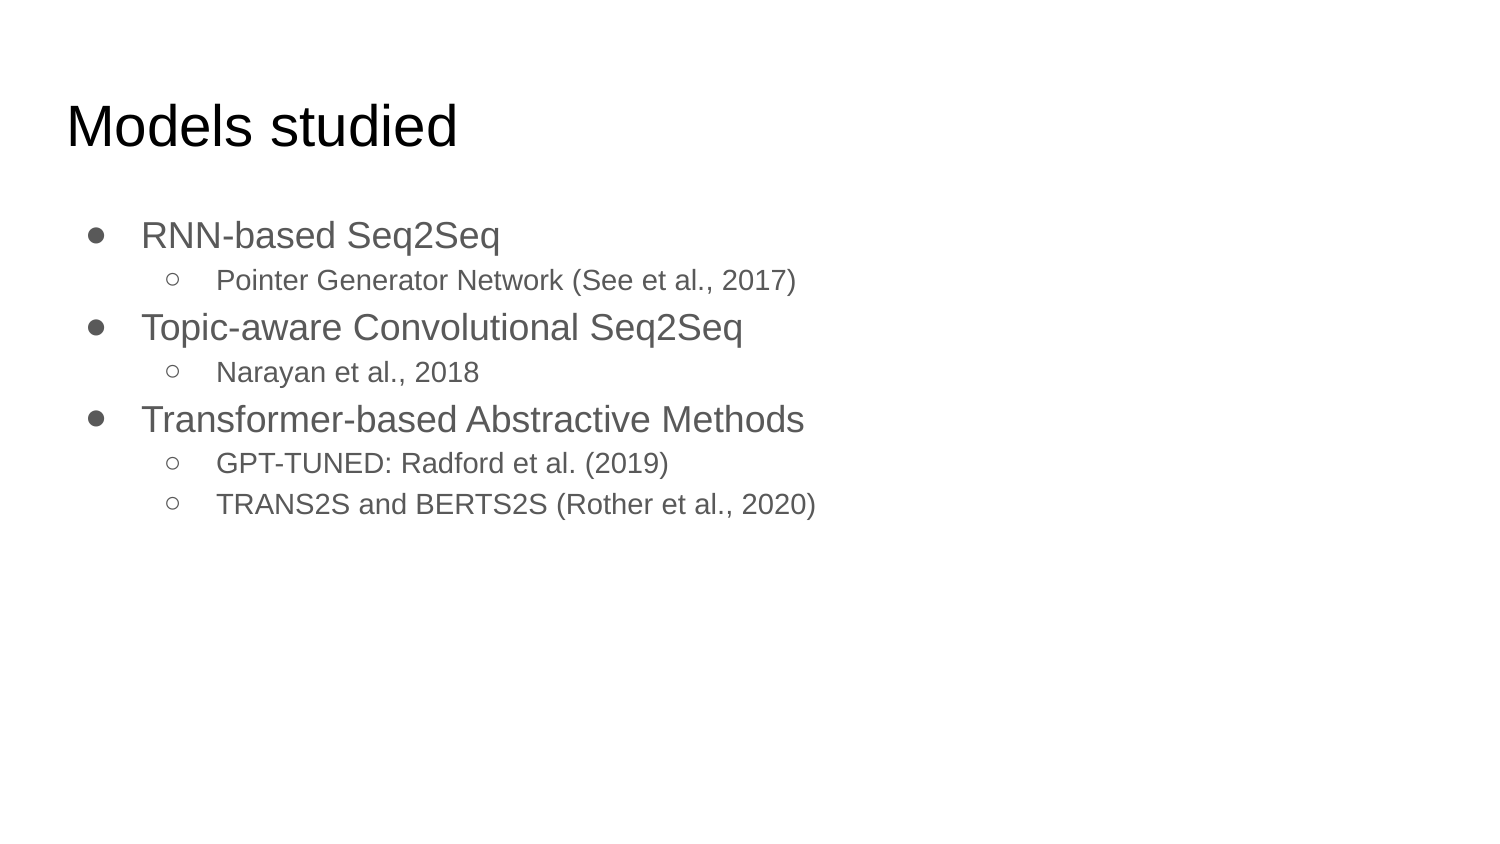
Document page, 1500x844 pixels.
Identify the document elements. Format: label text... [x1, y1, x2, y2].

title Models studied [51, 72, 1449, 167]
list RNN-based Seq2Seq Pointer Generator Network (See et al., 2017) Topic-aware Convolutional Seq2Seq Narayan et al., 2018 Transformer-based Abstractive Methods GPT-TUNED: Radford et al. (2019) TRANS2S and BERTS2S (Rother et al., 2020) [51, 189, 1449, 750]
